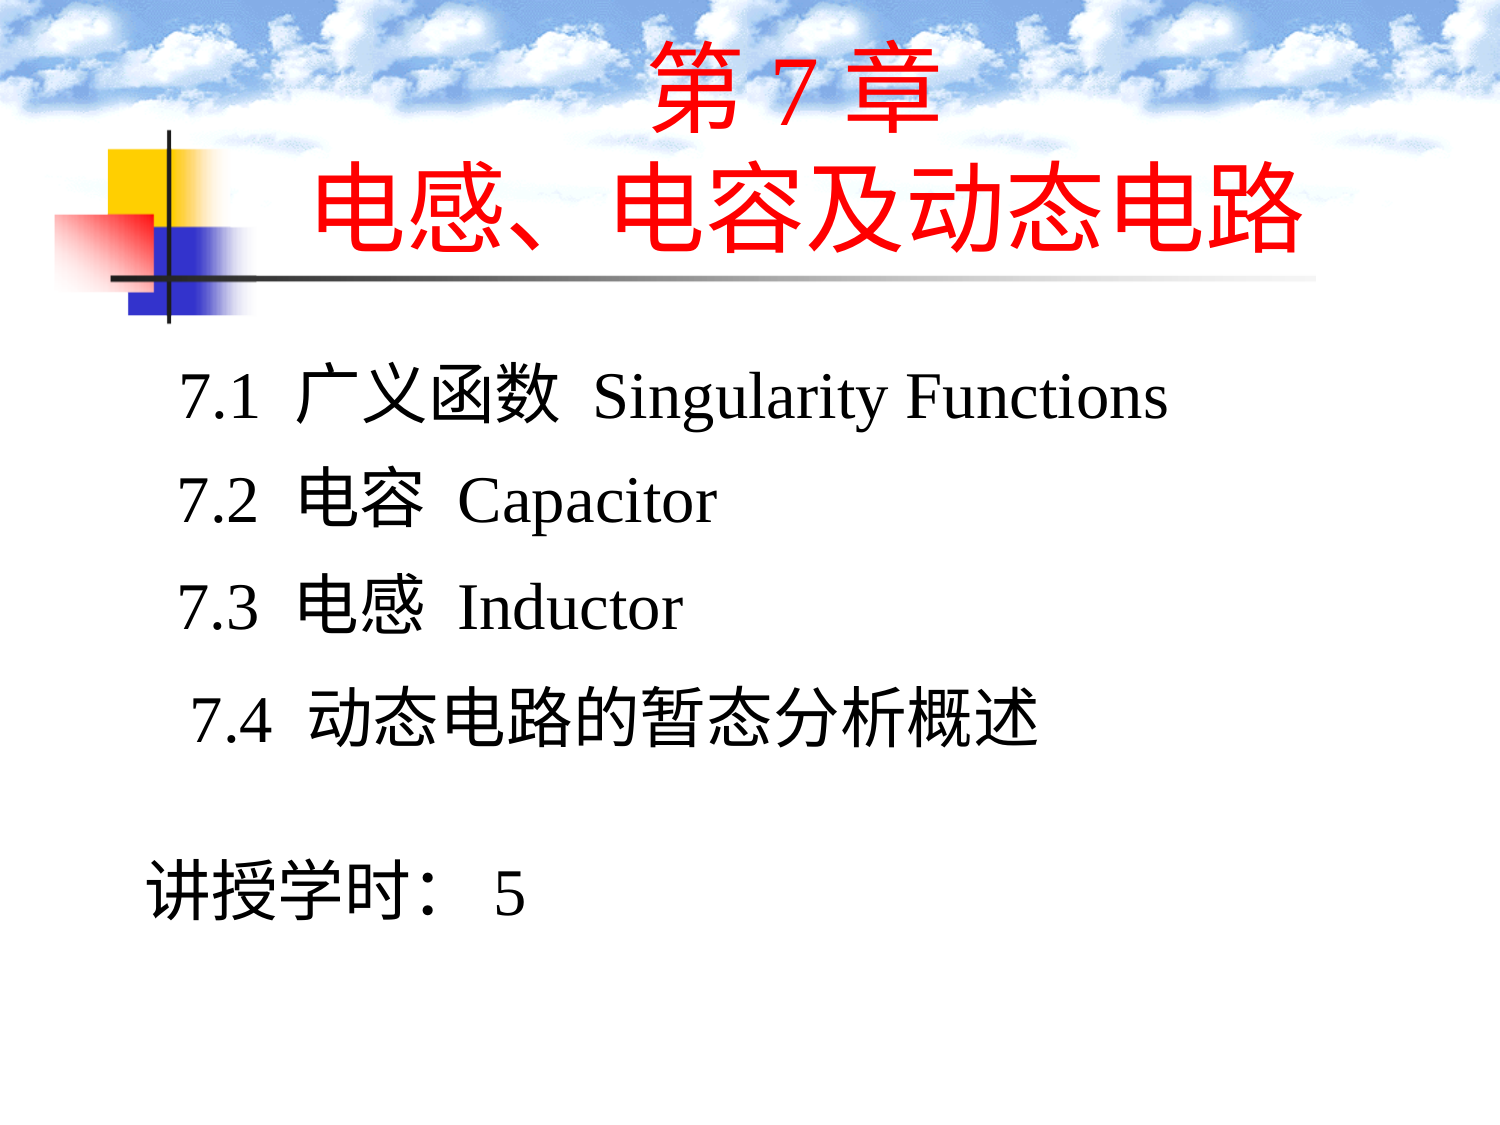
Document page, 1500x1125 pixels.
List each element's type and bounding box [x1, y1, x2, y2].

text_box [0, 0, 1500, 1125]
picture [43, 124, 1316, 350]
